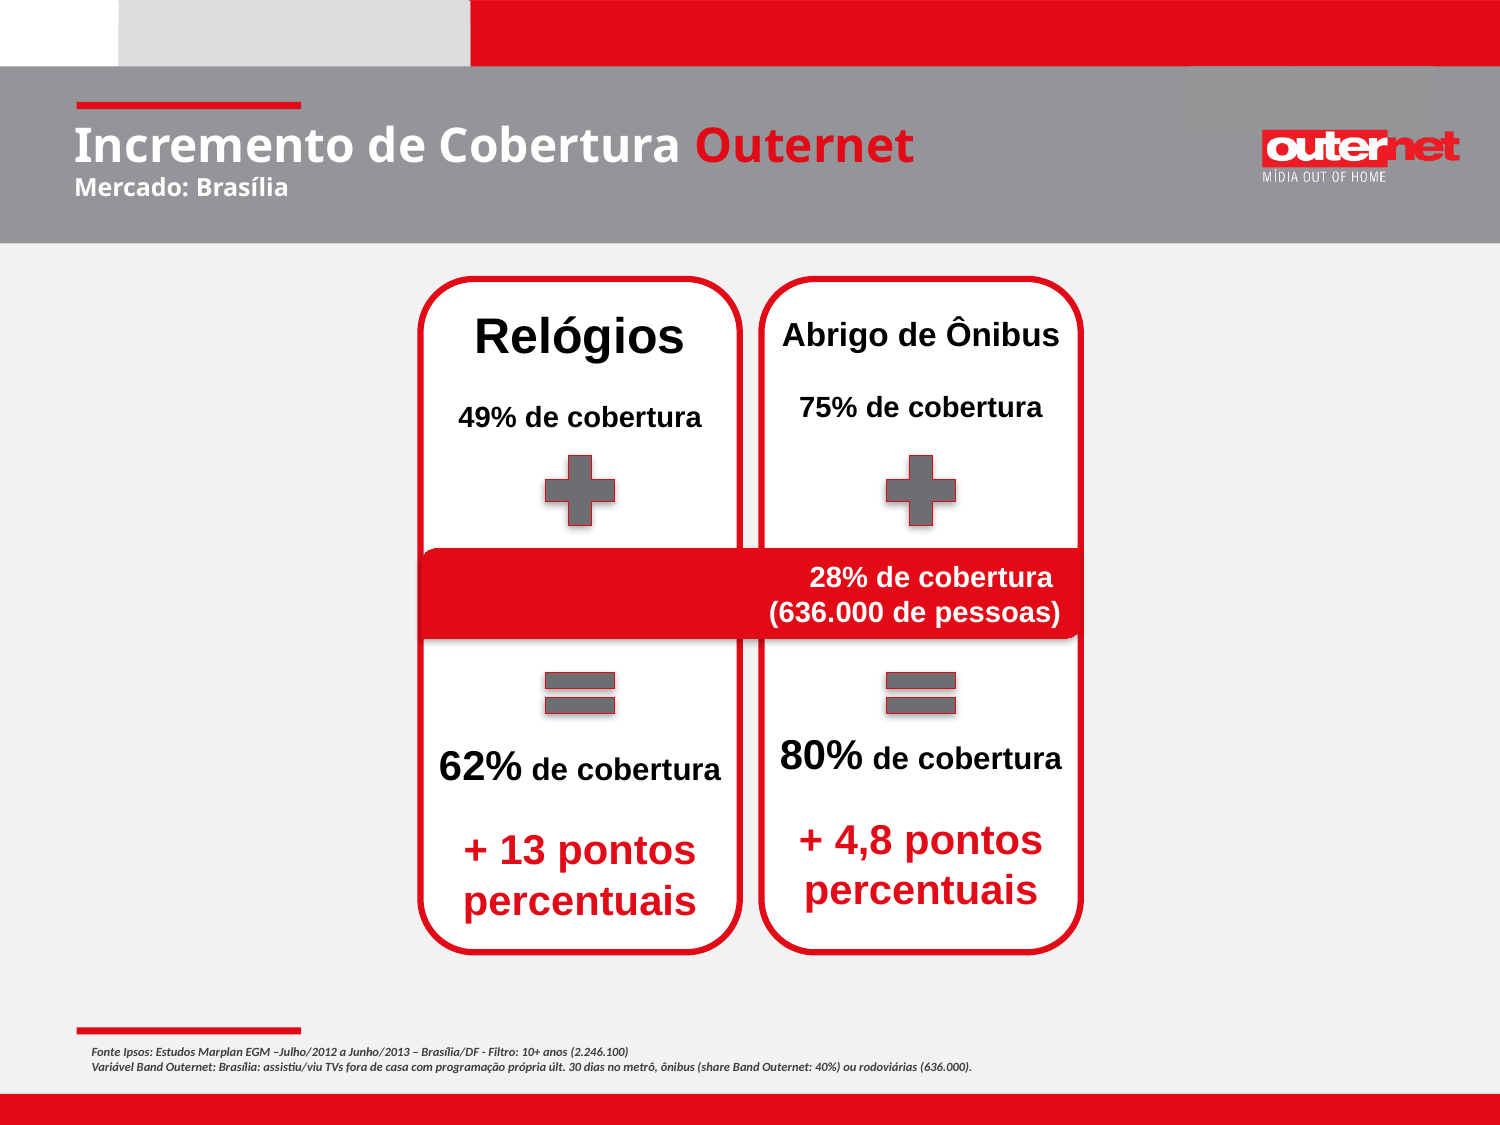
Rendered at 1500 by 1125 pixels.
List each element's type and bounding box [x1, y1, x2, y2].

text_box [76, 278, 1424, 1083]
text_box [59, 101, 1436, 211]
picture [0, 67, 1500, 243]
